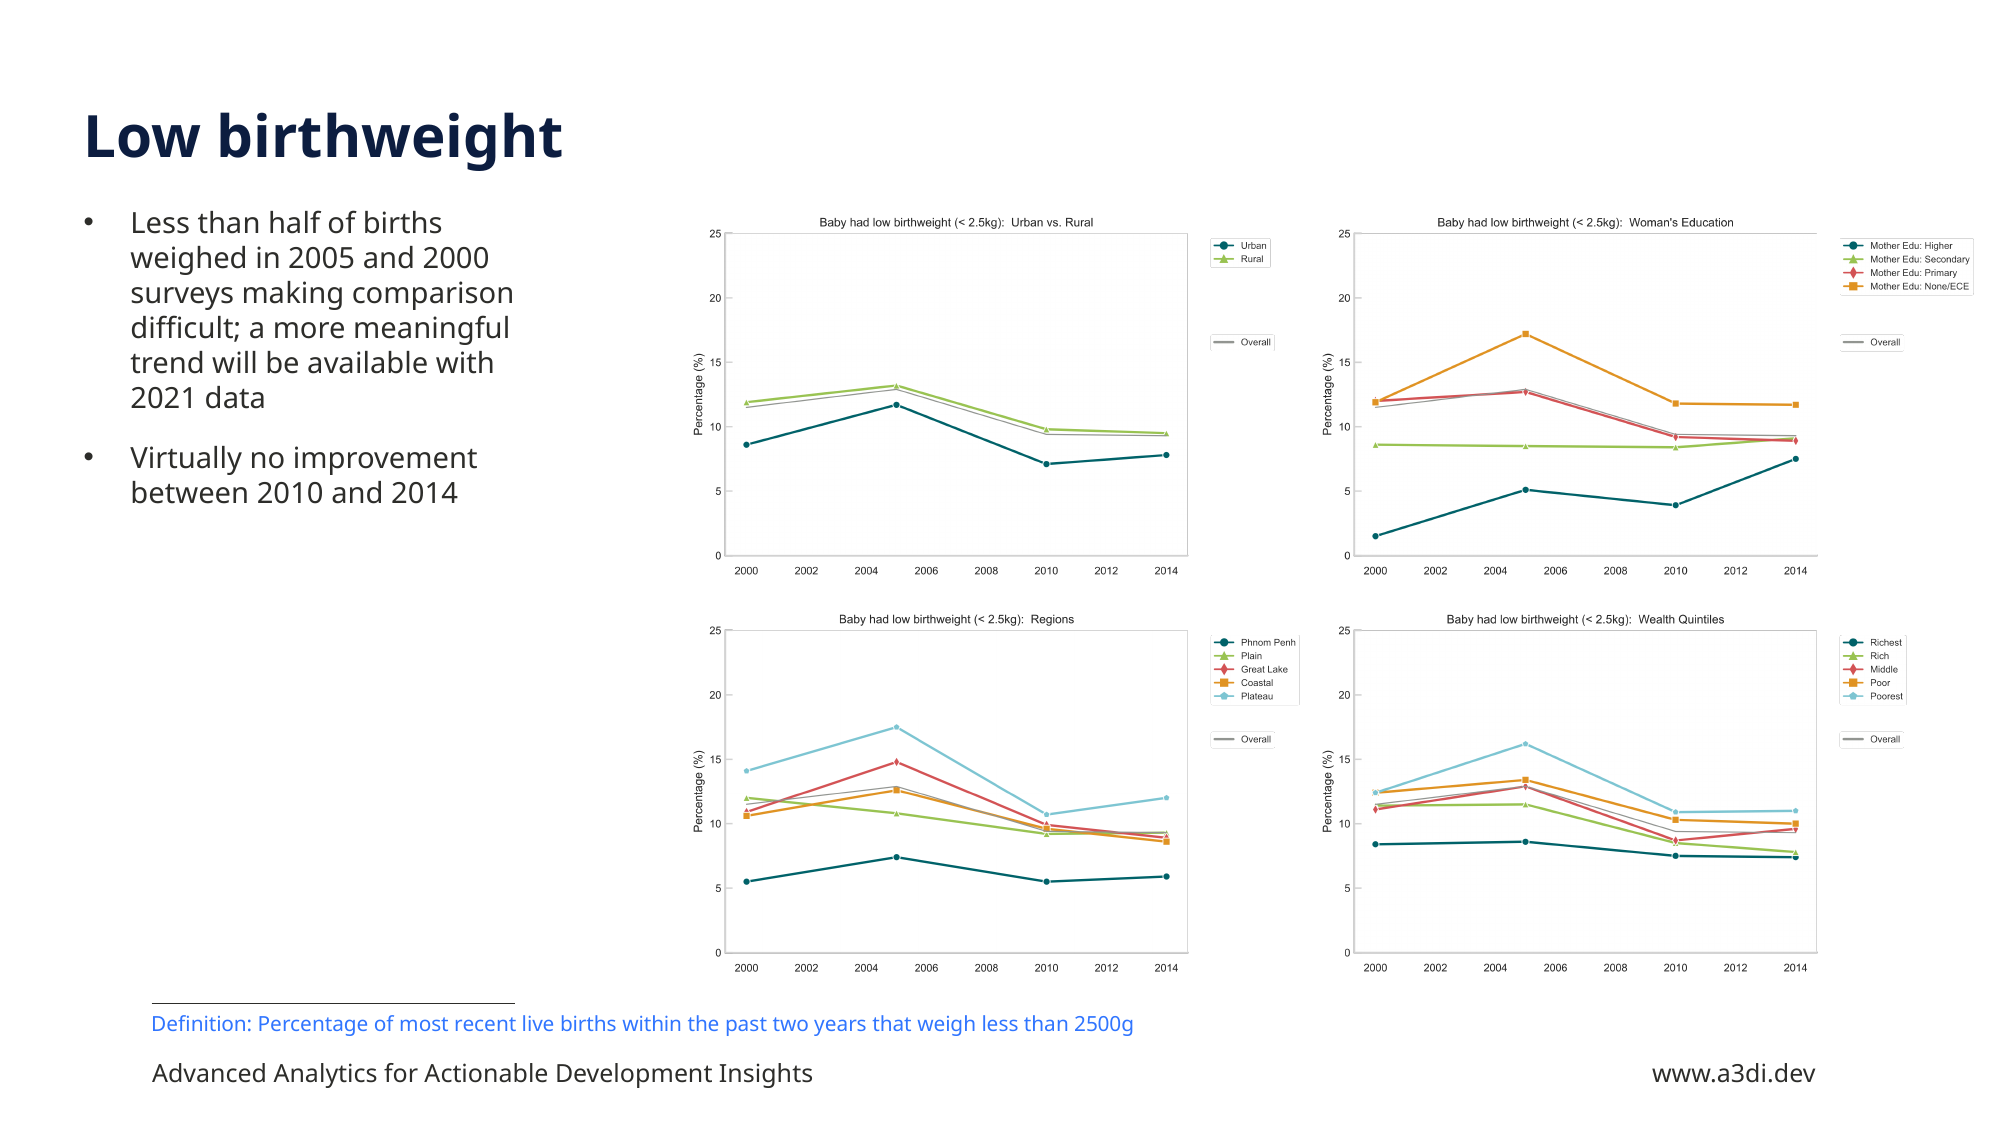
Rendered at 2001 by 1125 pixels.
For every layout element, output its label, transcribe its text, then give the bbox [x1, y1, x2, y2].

picture [1314, 606, 1915, 982]
picture [685, 606, 1308, 982]
picture [685, 209, 1283, 585]
text_box Definition: Percentage of most recent live births within the past two years that weigh less than 2500g [136, 1003, 1846, 1044]
title Low birthweight [68, 59, 1863, 217]
text_box Less than half of births weighed in 2005 and 2000 surveys making comparison difficult; a more meaningful trend will be available with 2021 data Virtually no improvement between 2010 and 2014 [68, 196, 546, 517]
picture [1314, 209, 1982, 585]
